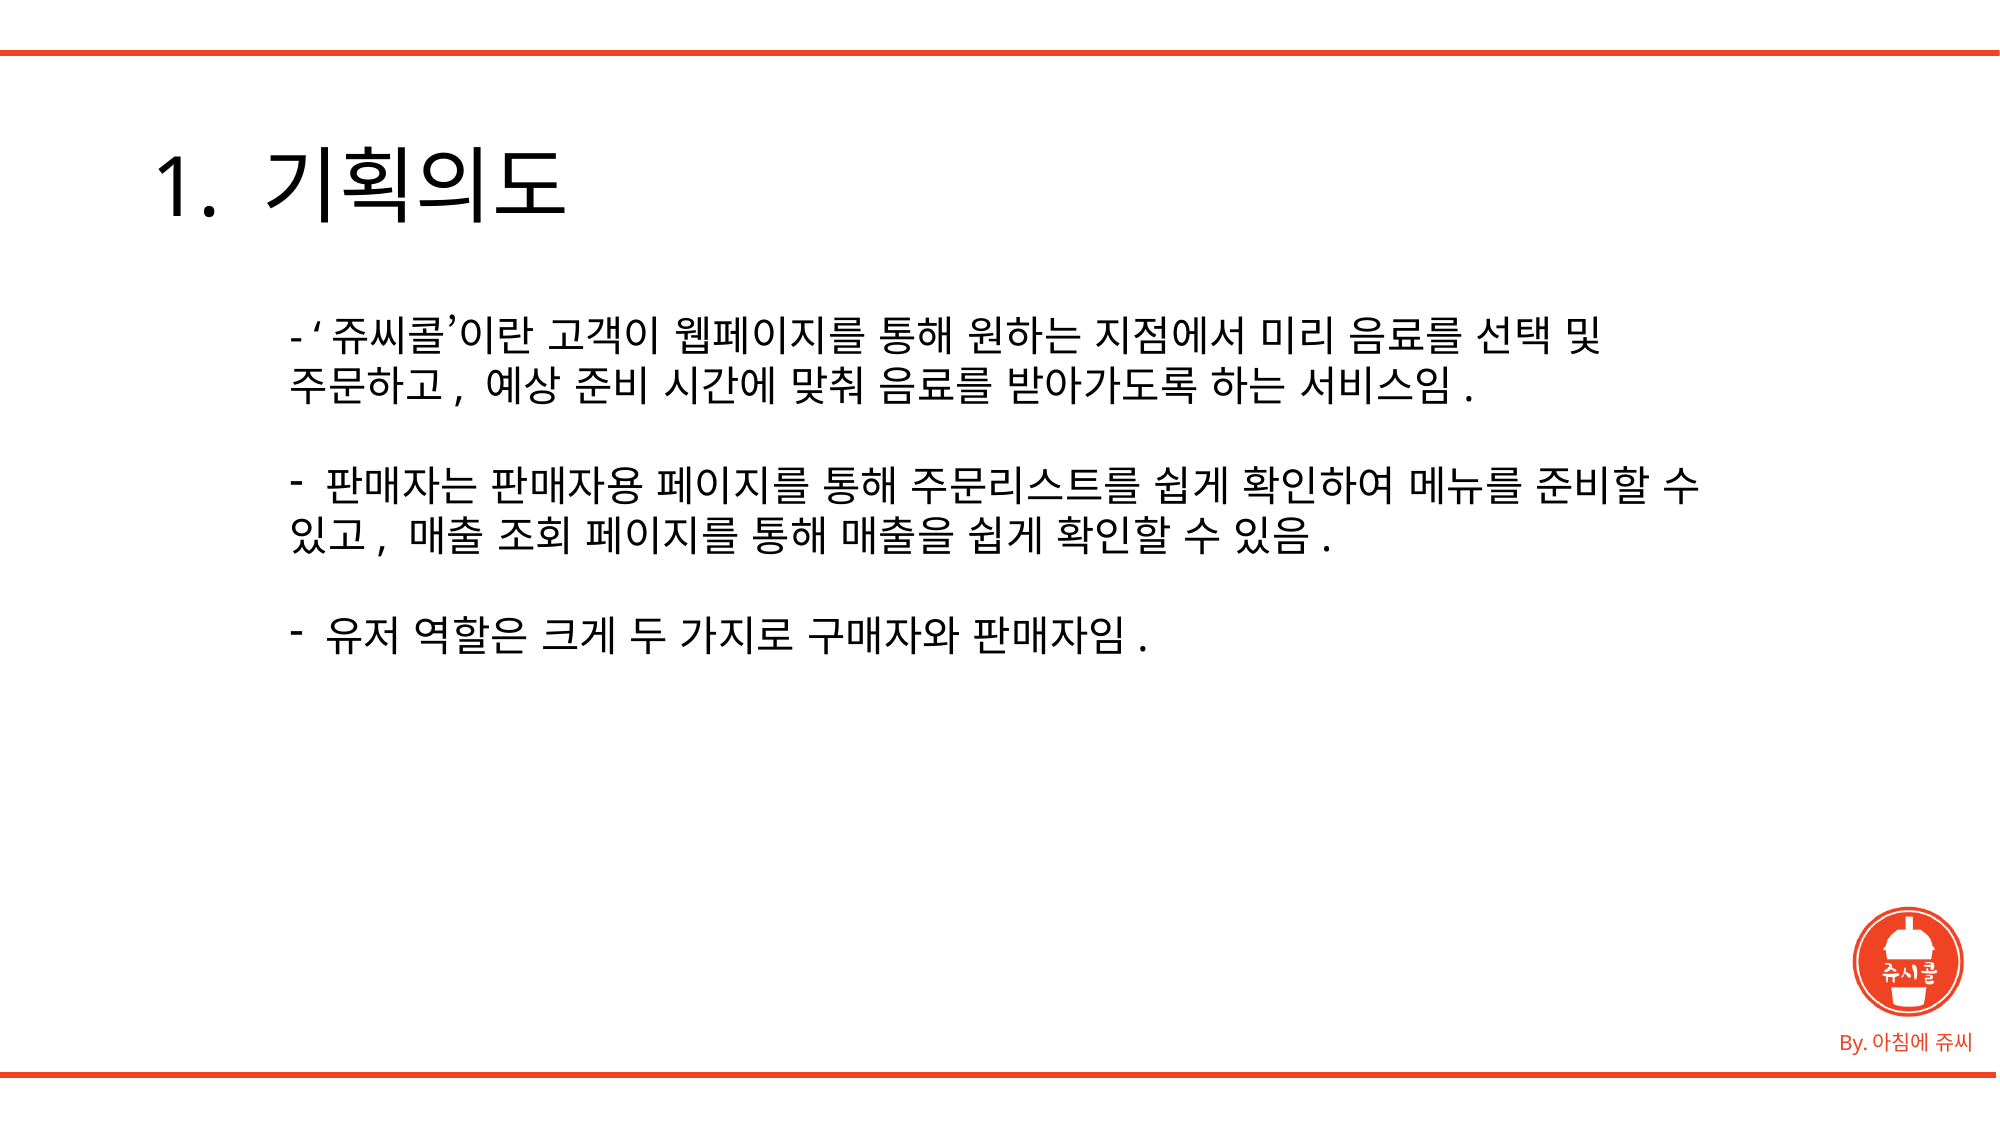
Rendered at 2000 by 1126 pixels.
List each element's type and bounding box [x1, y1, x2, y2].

text_box [1824, 893, 1993, 1063]
text_box [136, 126, 1768, 672]
